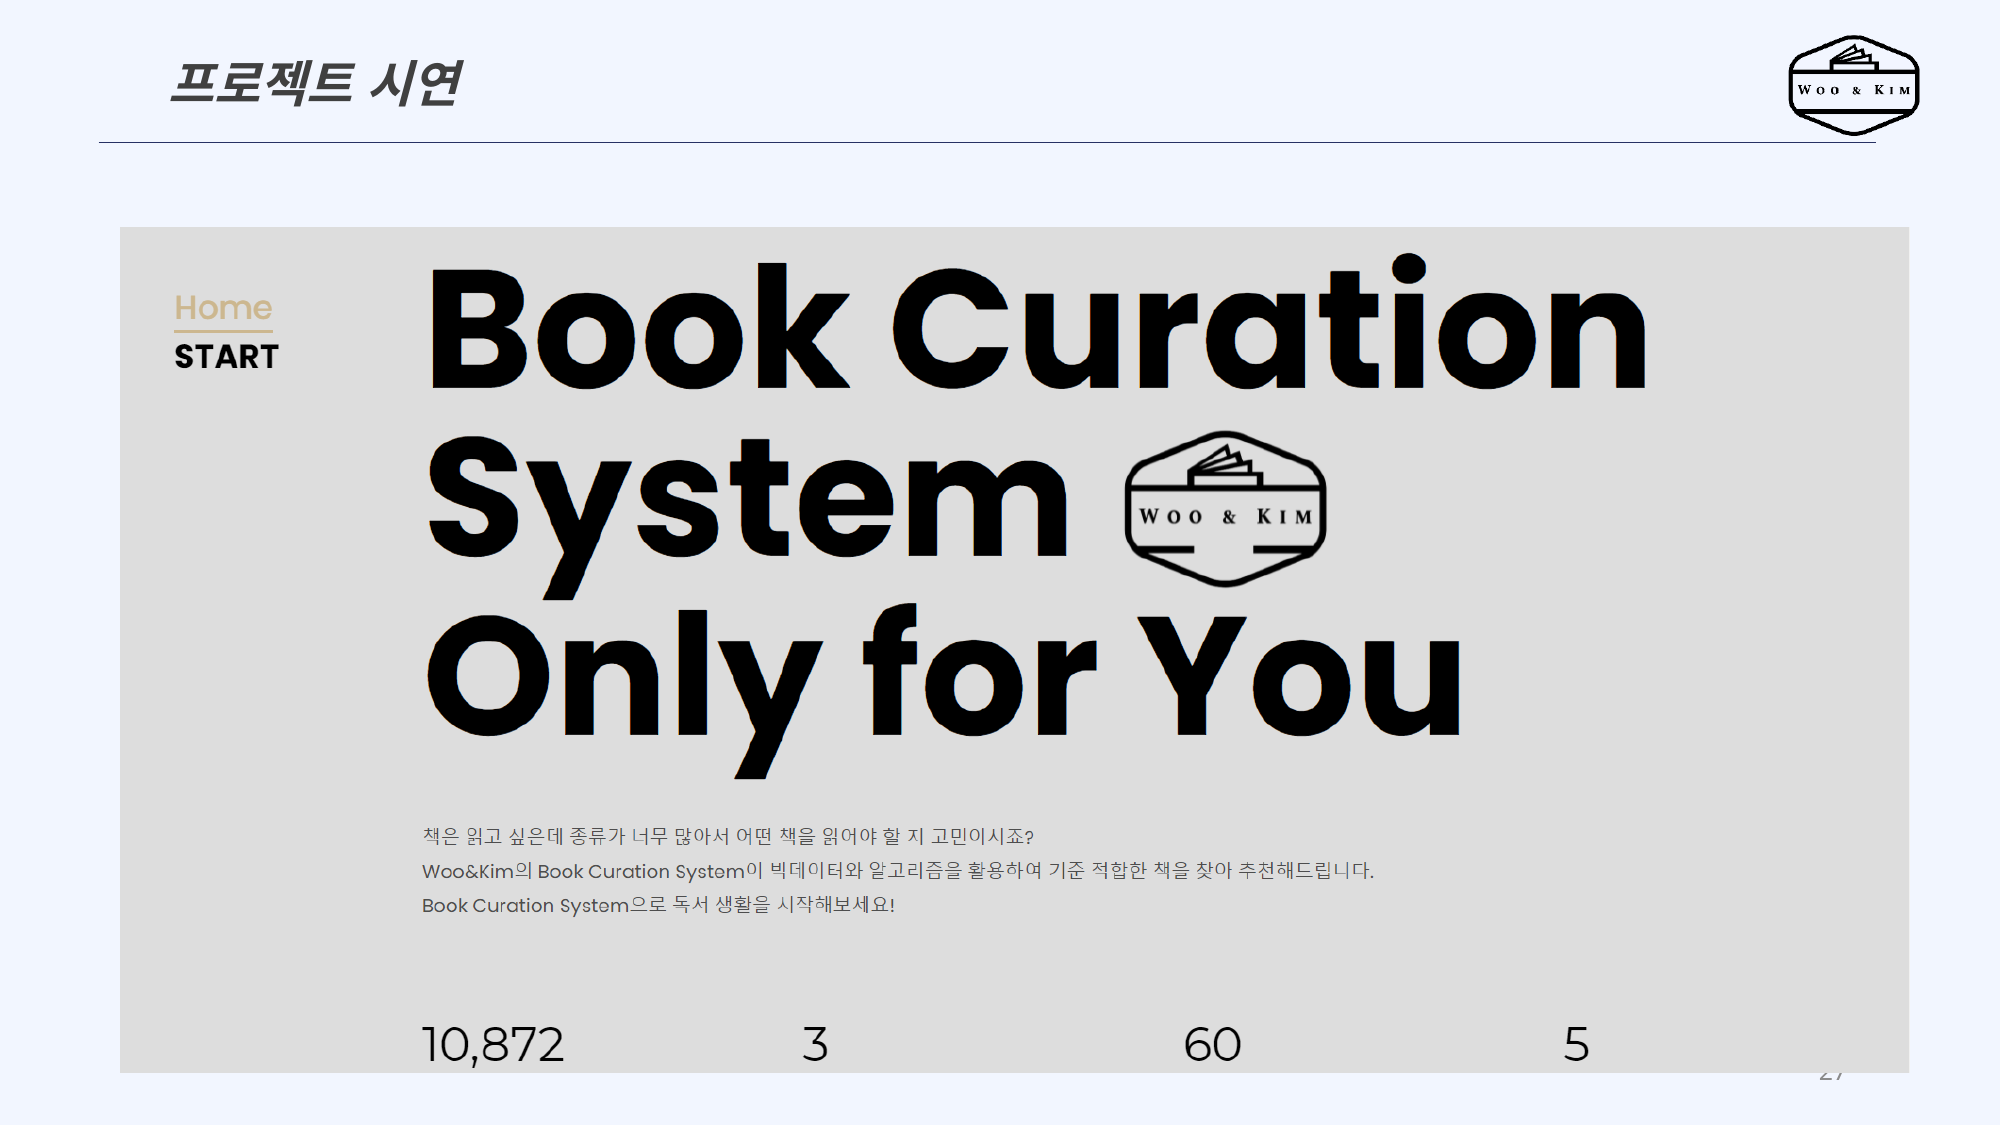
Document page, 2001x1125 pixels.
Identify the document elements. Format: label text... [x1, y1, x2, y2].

picture [120, 227, 1910, 1073]
text_box 프로젝트 시연 [153, 45, 488, 121]
slide_number 27 [1412, 1073, 1863, 1103]
picture [1757, 31, 1950, 139]
